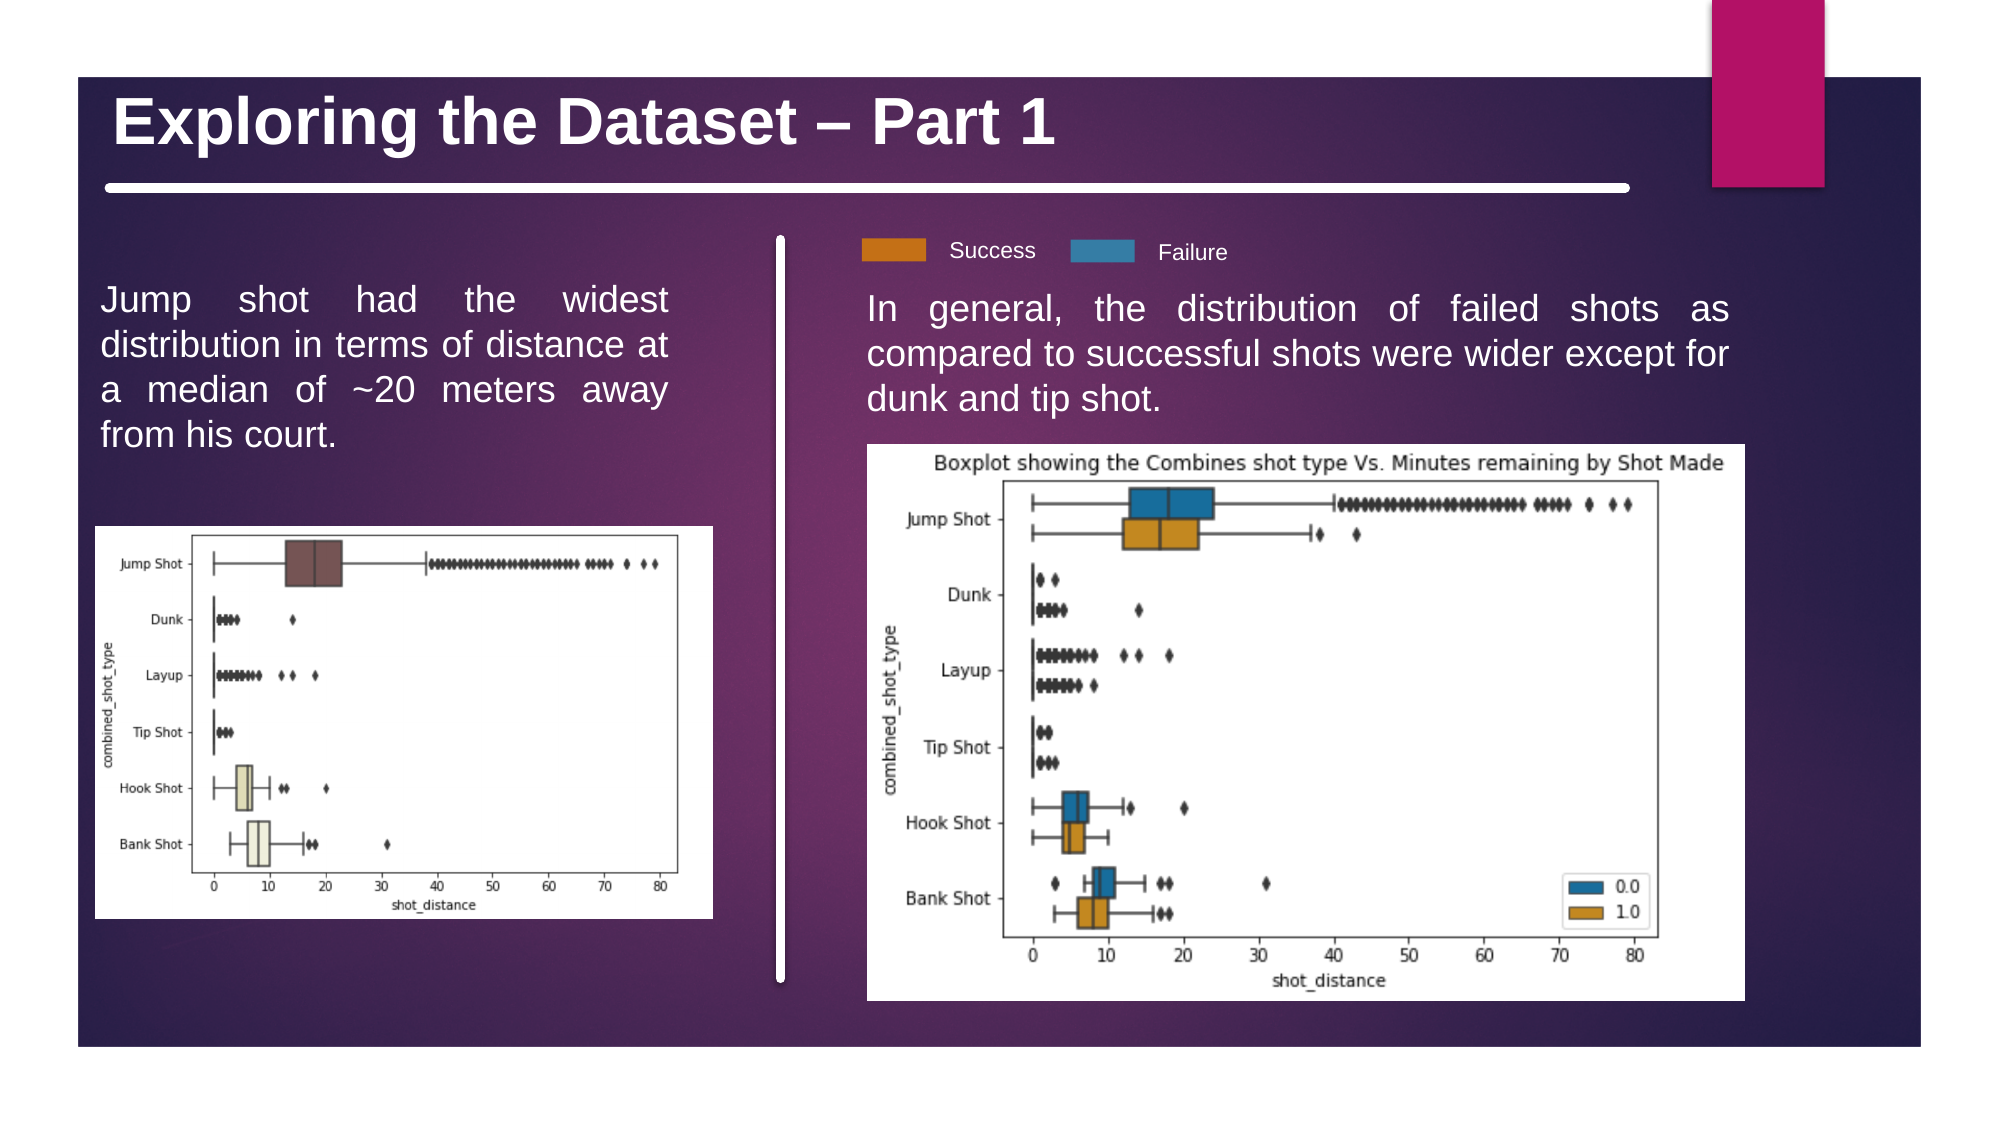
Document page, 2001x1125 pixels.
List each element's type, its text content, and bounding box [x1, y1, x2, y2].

text_box Failure [1143, 229, 1243, 272]
text_box Success [934, 228, 1052, 271]
text_box Jump shot had the widest distribution in terms of distance at a median of ~20 meters away from his court. [85, 267, 684, 462]
text_box In general, the distribution of failed shots as compared to successful shots were wider except for dunk and tip shot. [851, 276, 1745, 427]
picture [95, 526, 713, 919]
text_box Exploring the Dataset – Part 1 [97, 71, 1073, 166]
text_box [1069, 238, 1136, 264]
picture [867, 444, 1746, 1001]
text_box [860, 237, 928, 263]
